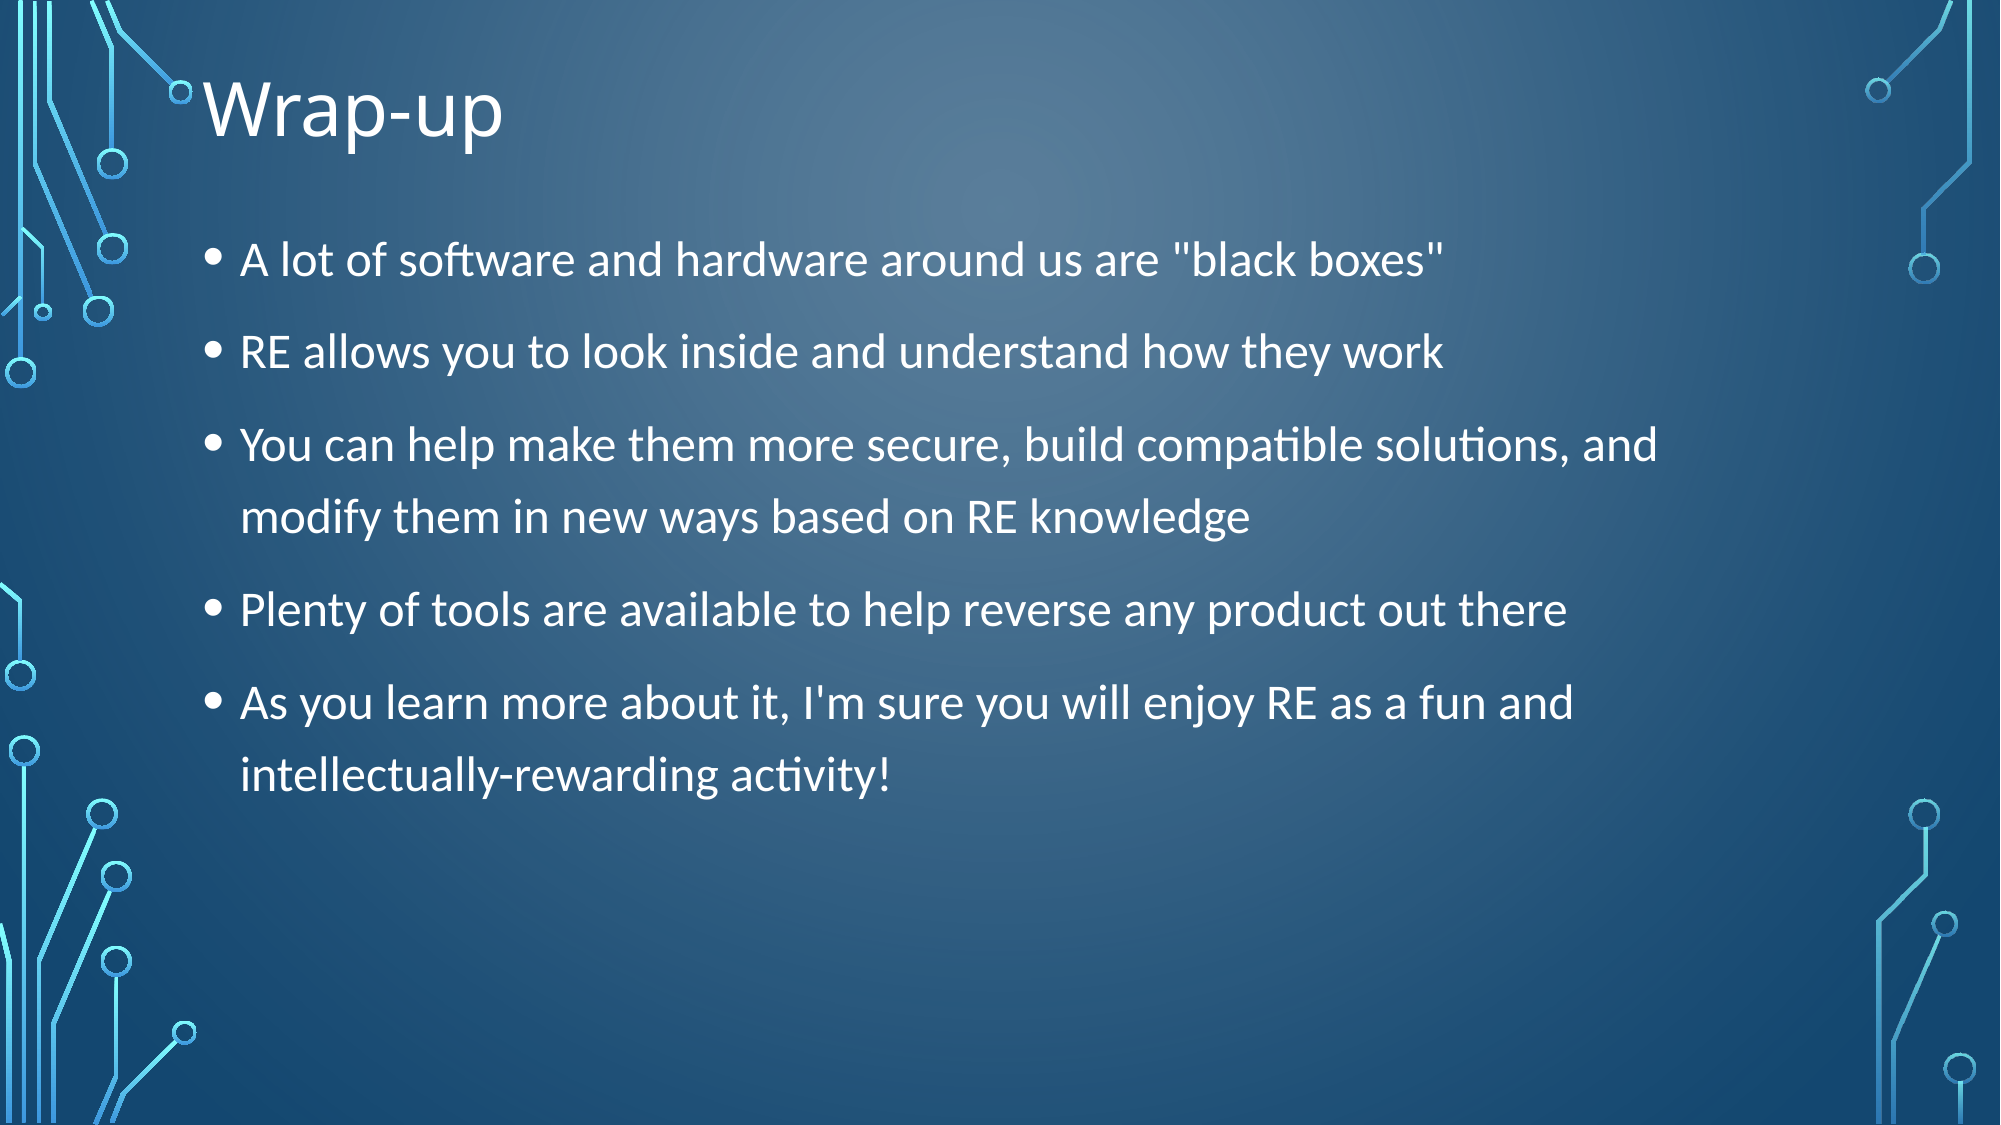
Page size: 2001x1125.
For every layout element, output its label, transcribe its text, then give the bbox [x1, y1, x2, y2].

title Wrap-up [187, 48, 1813, 175]
list A lot of software and hardware around us are "black boxes" RE allows you to look inside and understand how they work You can help make them more secure, build compatible solutions, and modify them in new ways based on RE knowledge Plenty of tools are available to help reverse any product out there As you learn more about it, I'm sure you will enjoy RE as a fun and intellectually-rewarding activity! [187, 206, 1813, 996]
